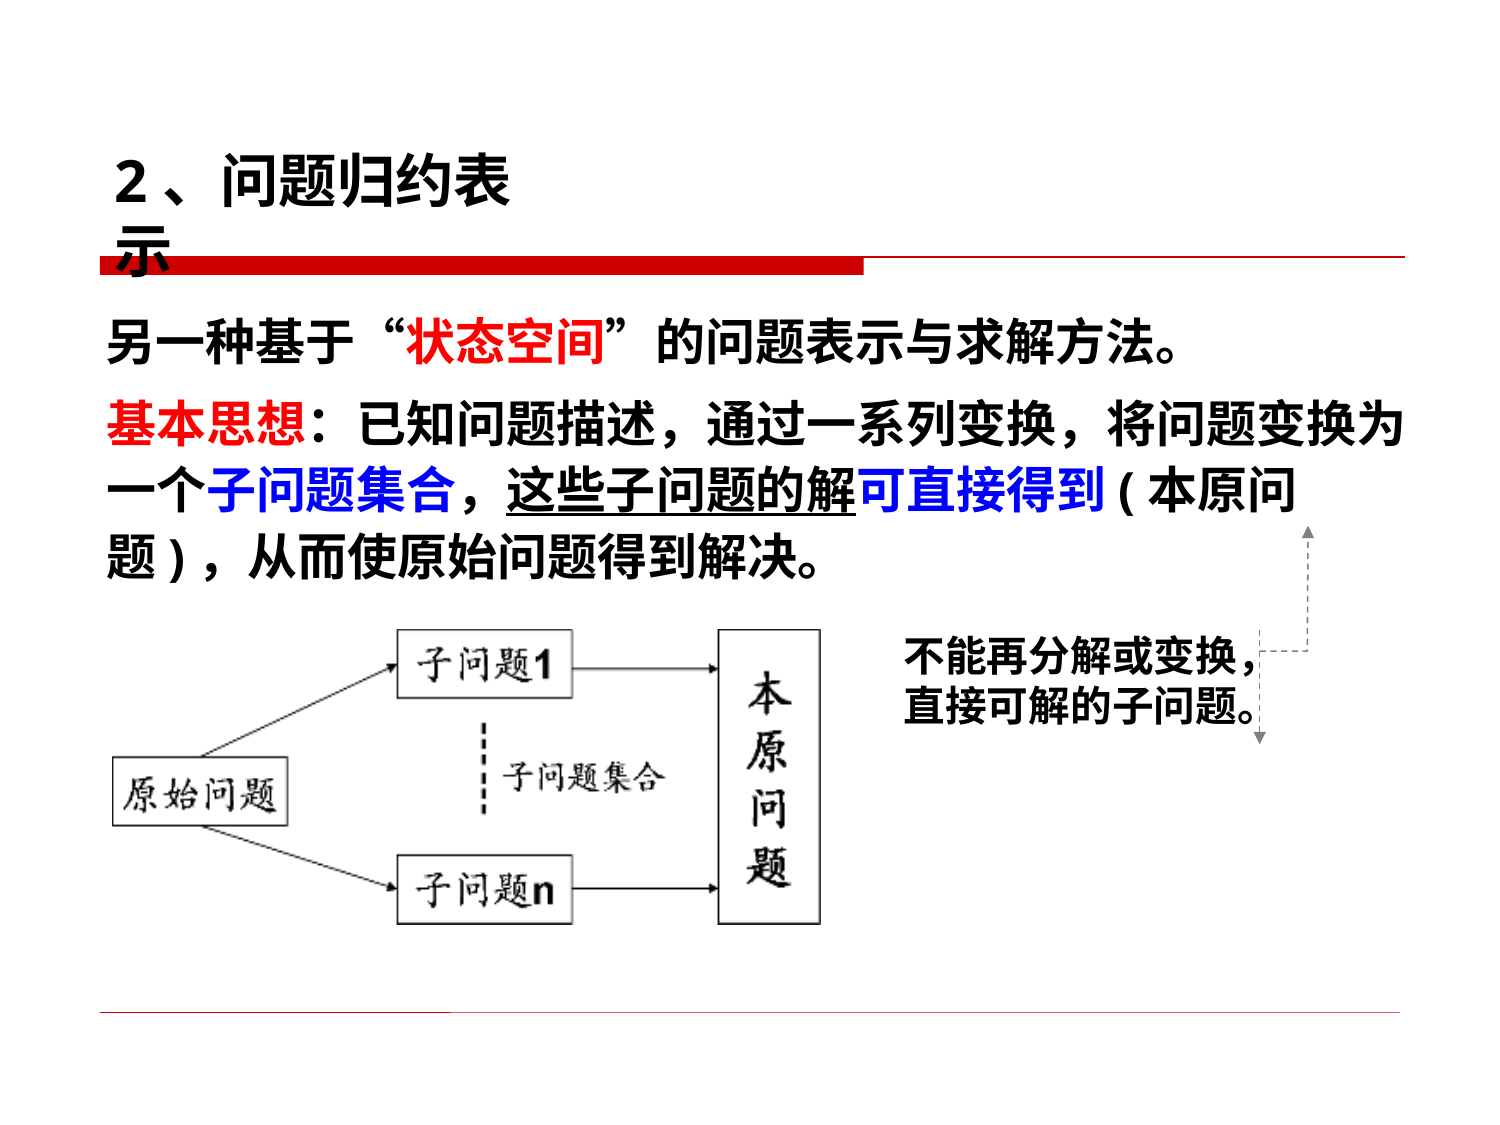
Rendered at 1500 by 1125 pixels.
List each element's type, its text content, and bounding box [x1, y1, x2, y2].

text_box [106, 385, 1418, 925]
text_box 另一种基于“状态空间”的问题表示与求解方法。 [105, 297, 1400, 371]
text_box 2、问题归约表示 [100, 137, 573, 292]
